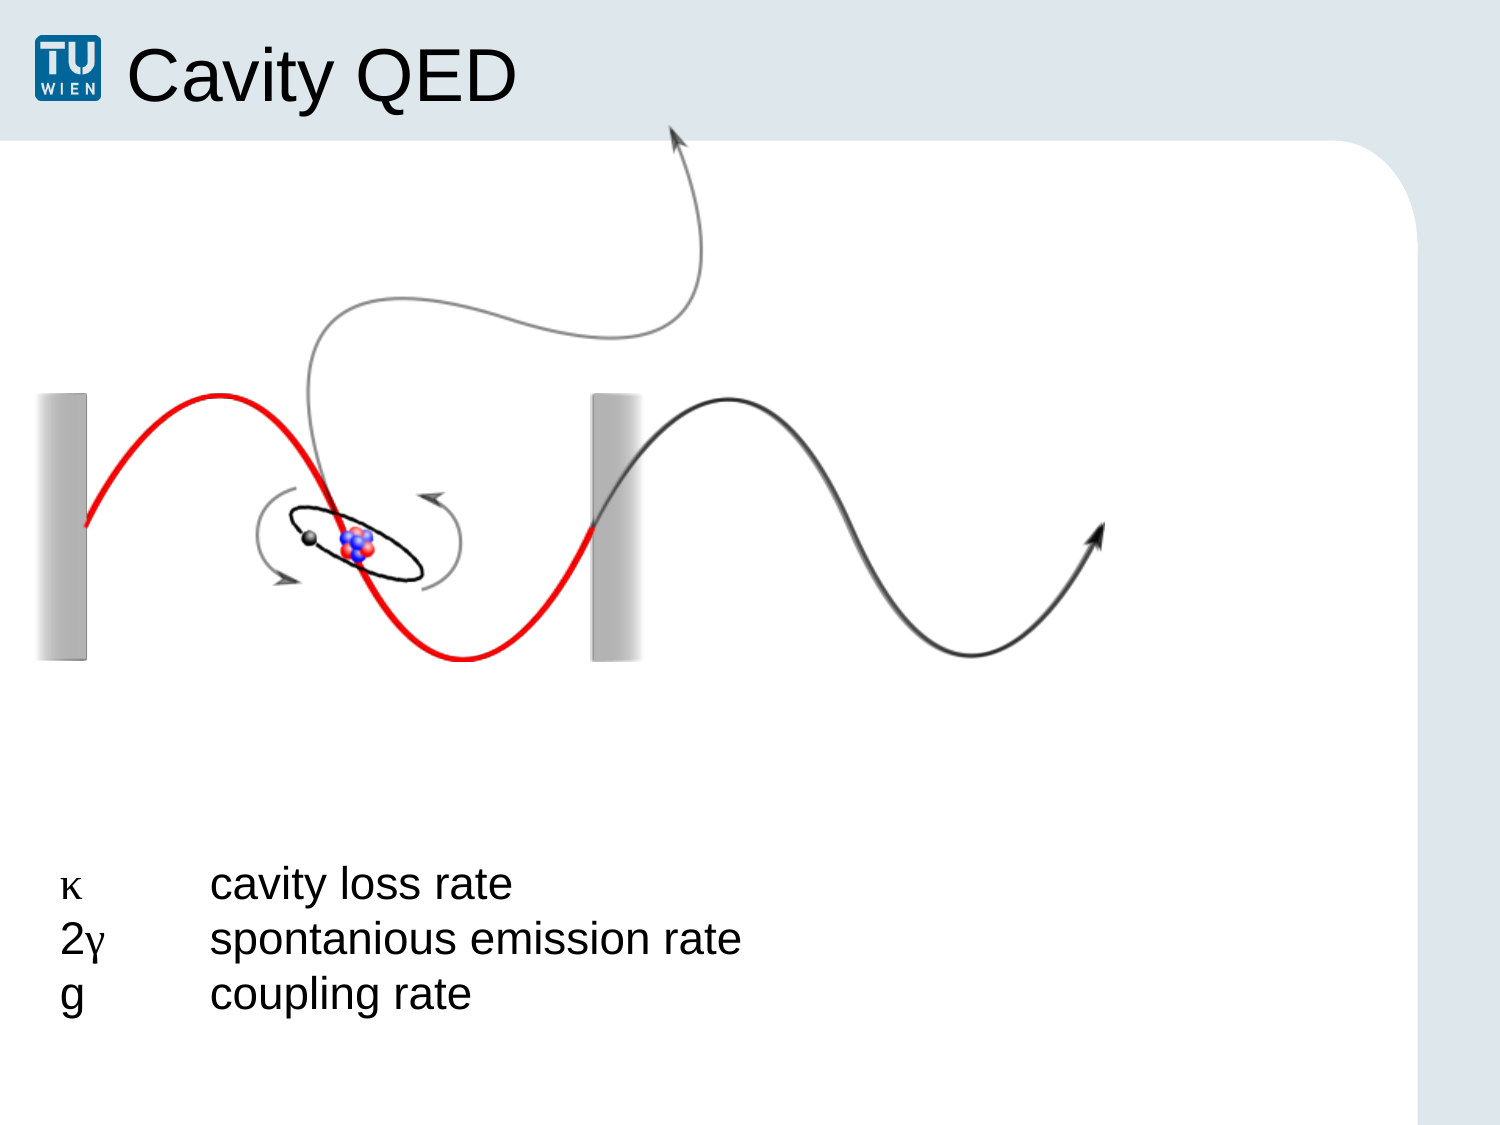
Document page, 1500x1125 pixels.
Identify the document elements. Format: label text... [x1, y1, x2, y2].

picture [69, 42, 80, 74]
title Cavity QED [112, 19, 1331, 126]
picture [41, 42, 64, 48]
text_box κ cavity loss rate 2γ spontanious emission rate g coupling rate [44, 846, 758, 1026]
picture [34, 124, 1105, 662]
picture [47, 85, 53, 94]
picture [50, 51, 56, 74]
picture [42, 83, 46, 94]
picture [72, 83, 78, 94]
picture [90, 83, 94, 94]
picture [83, 42, 94, 74]
